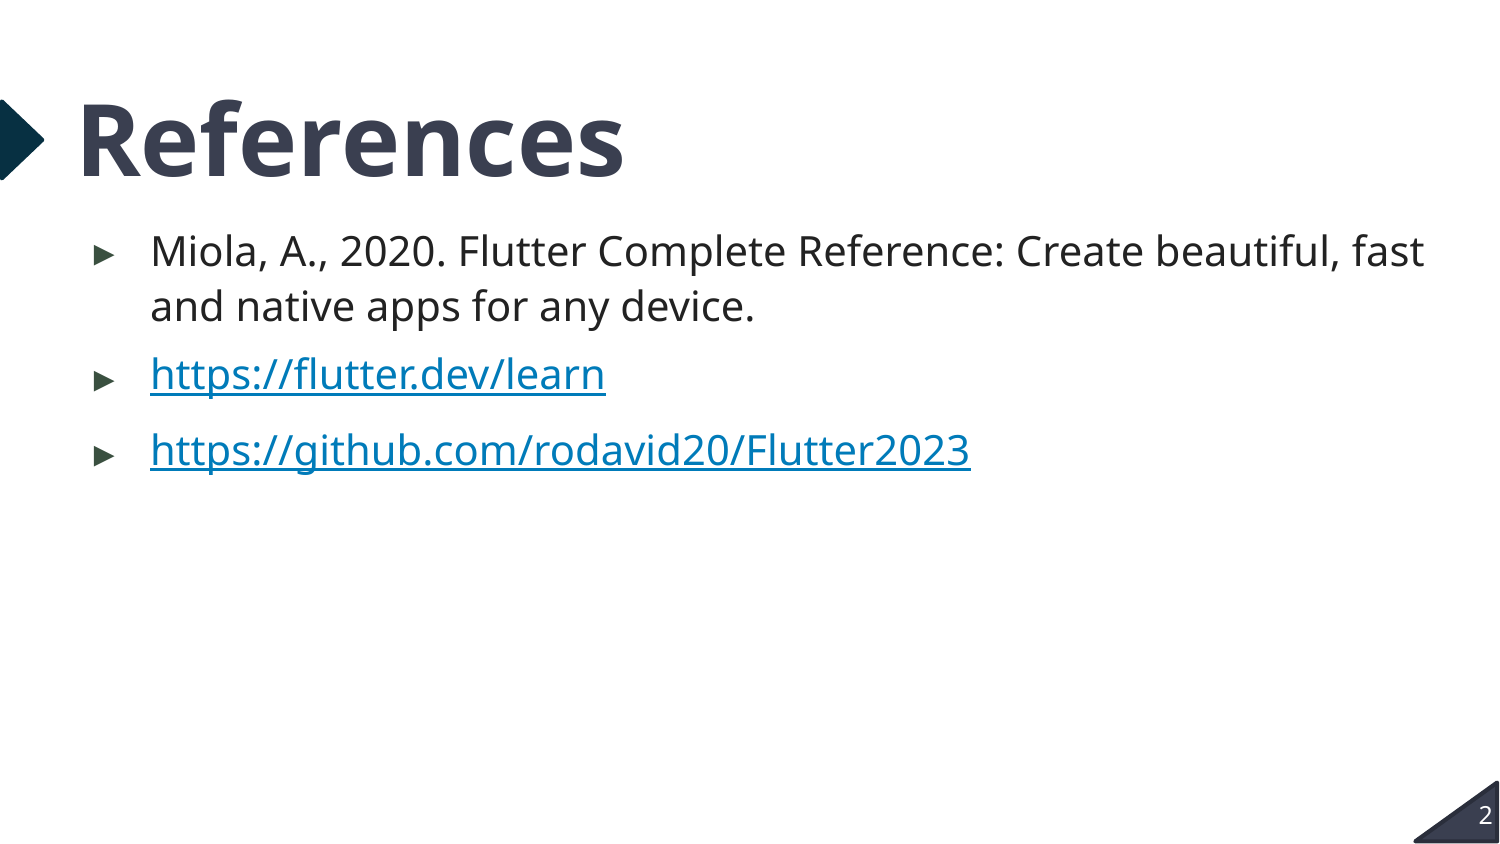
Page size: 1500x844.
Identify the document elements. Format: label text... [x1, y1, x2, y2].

slide_number 2 [1418, 757, 1493, 834]
title References [75, 99, 1001, 219]
list Miola, A., 2020. Flutter Complete Reference: Create beautiful, fast and native apps for any device. https://flutter.dev/learn https://github.com/rodavid20/Flutter2023 [75, 219, 1443, 767]
